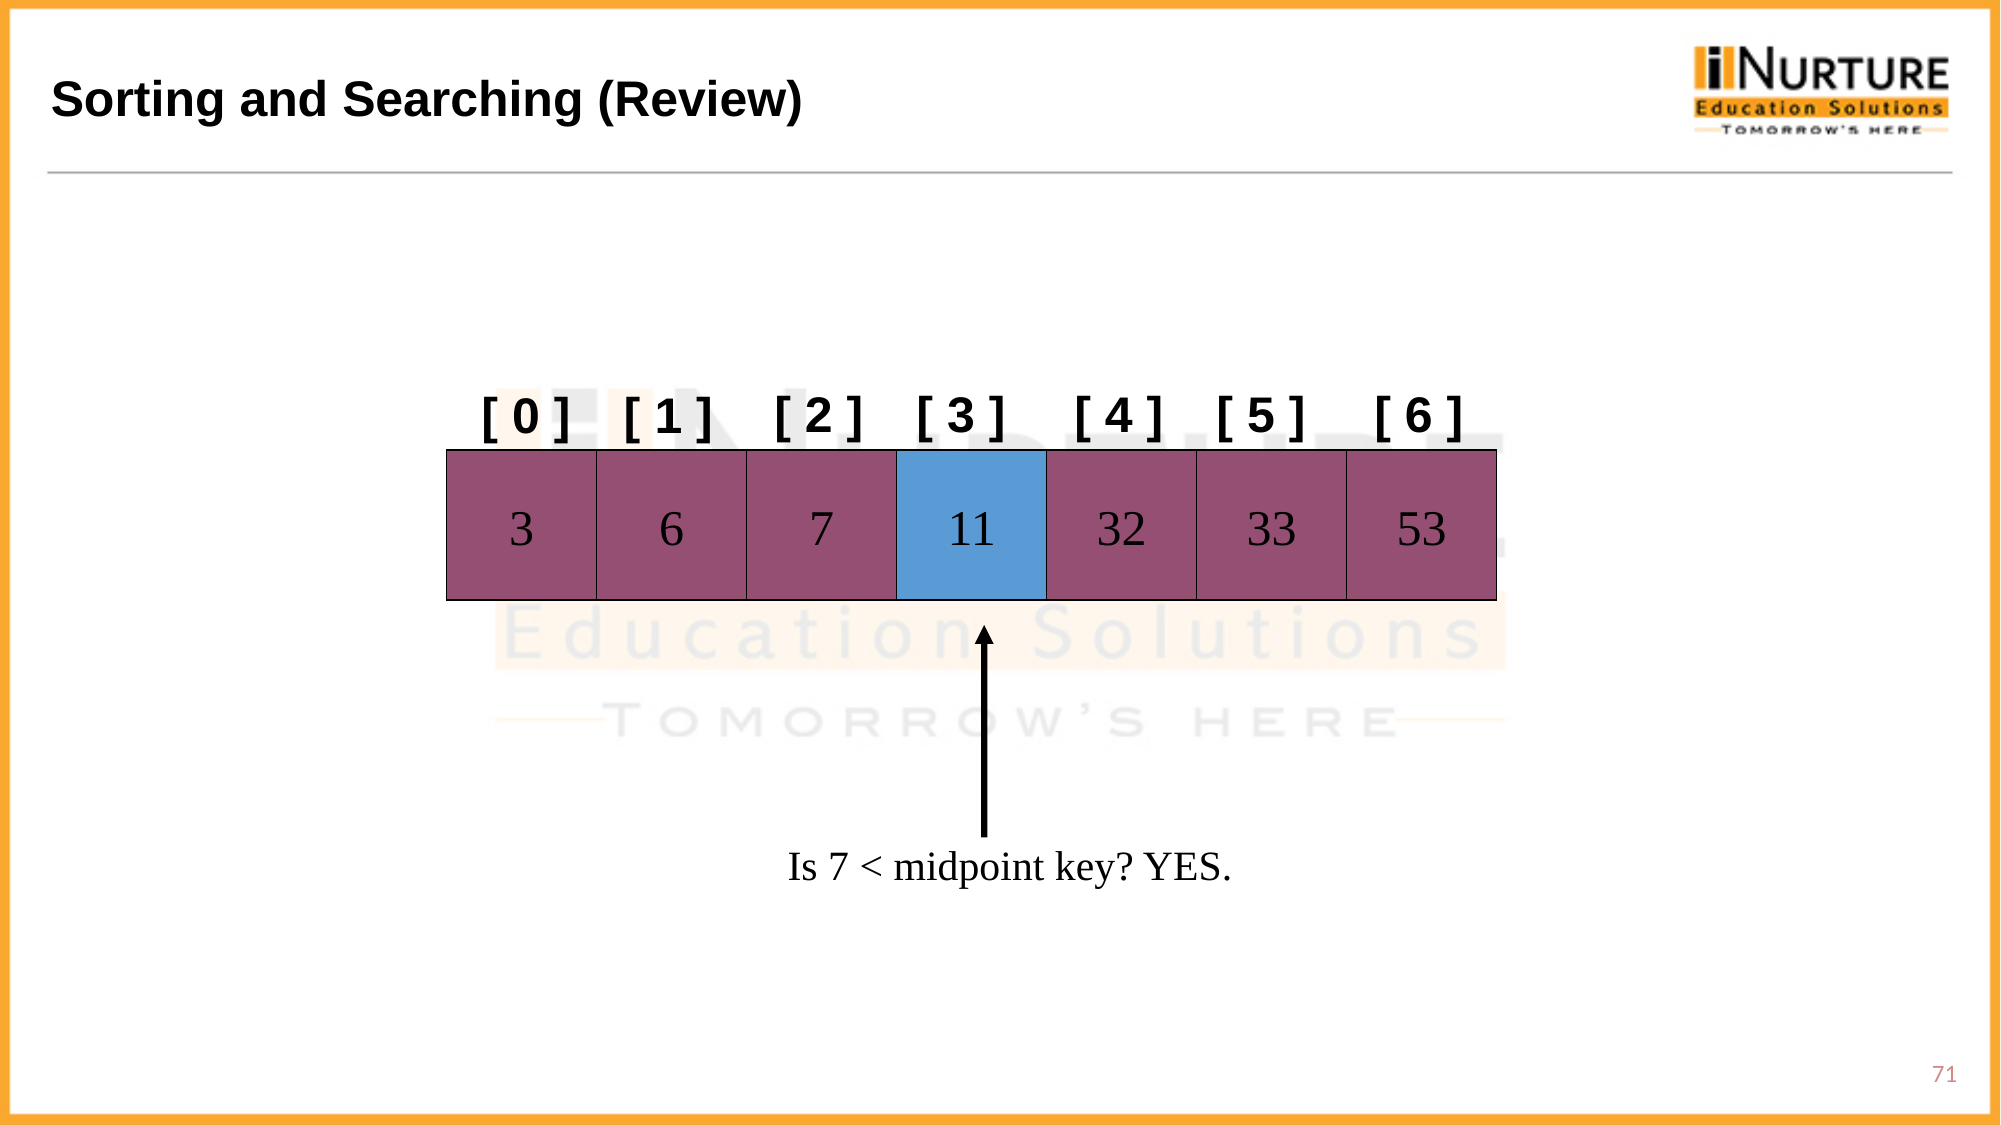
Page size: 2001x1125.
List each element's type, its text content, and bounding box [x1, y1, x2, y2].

slide_number 71 [1901, 1042, 1973, 1103]
text_box Sorting and Searching (Review) [33, 59, 1716, 134]
picture [0, 0, 2001, 1125]
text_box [446, 374, 1497, 1009]
